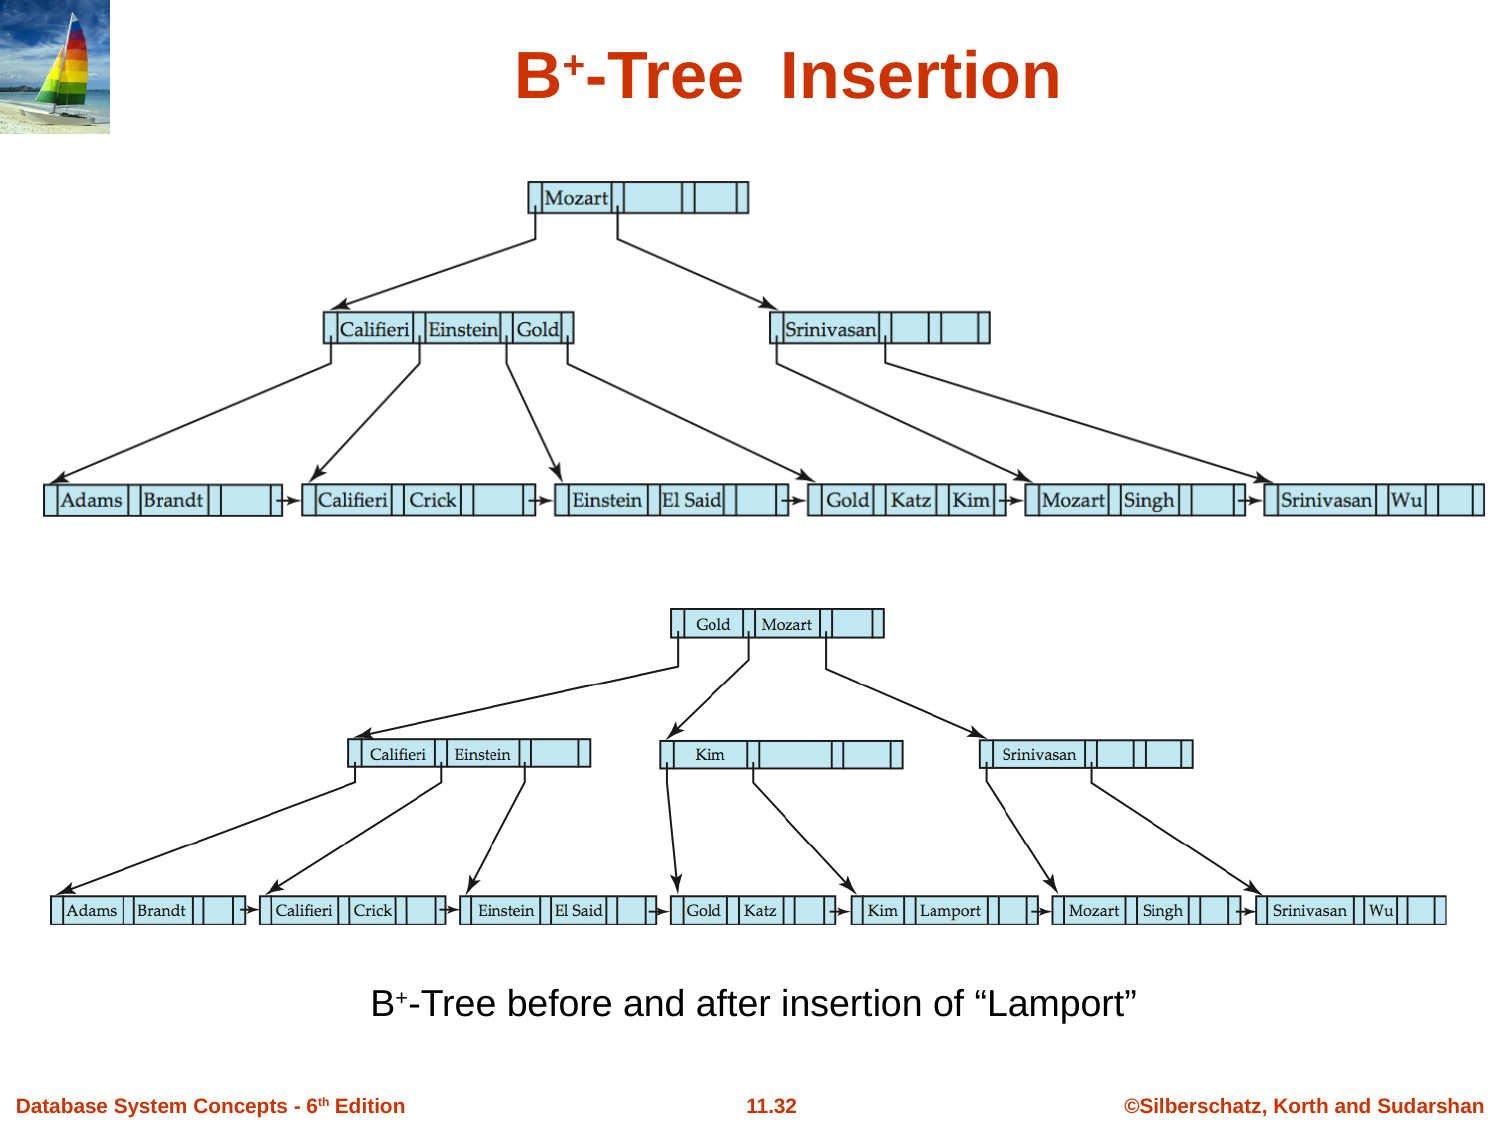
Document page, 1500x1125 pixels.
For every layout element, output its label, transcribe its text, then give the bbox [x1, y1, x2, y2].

text_box B+-Tree before and after insertion of “Lamport” [355, 971, 1153, 1032]
picture [49, 605, 1447, 926]
title B+-Tree Insertion [125, 18, 1452, 120]
picture [0, 0, 110, 134]
picture [43, 178, 1488, 517]
